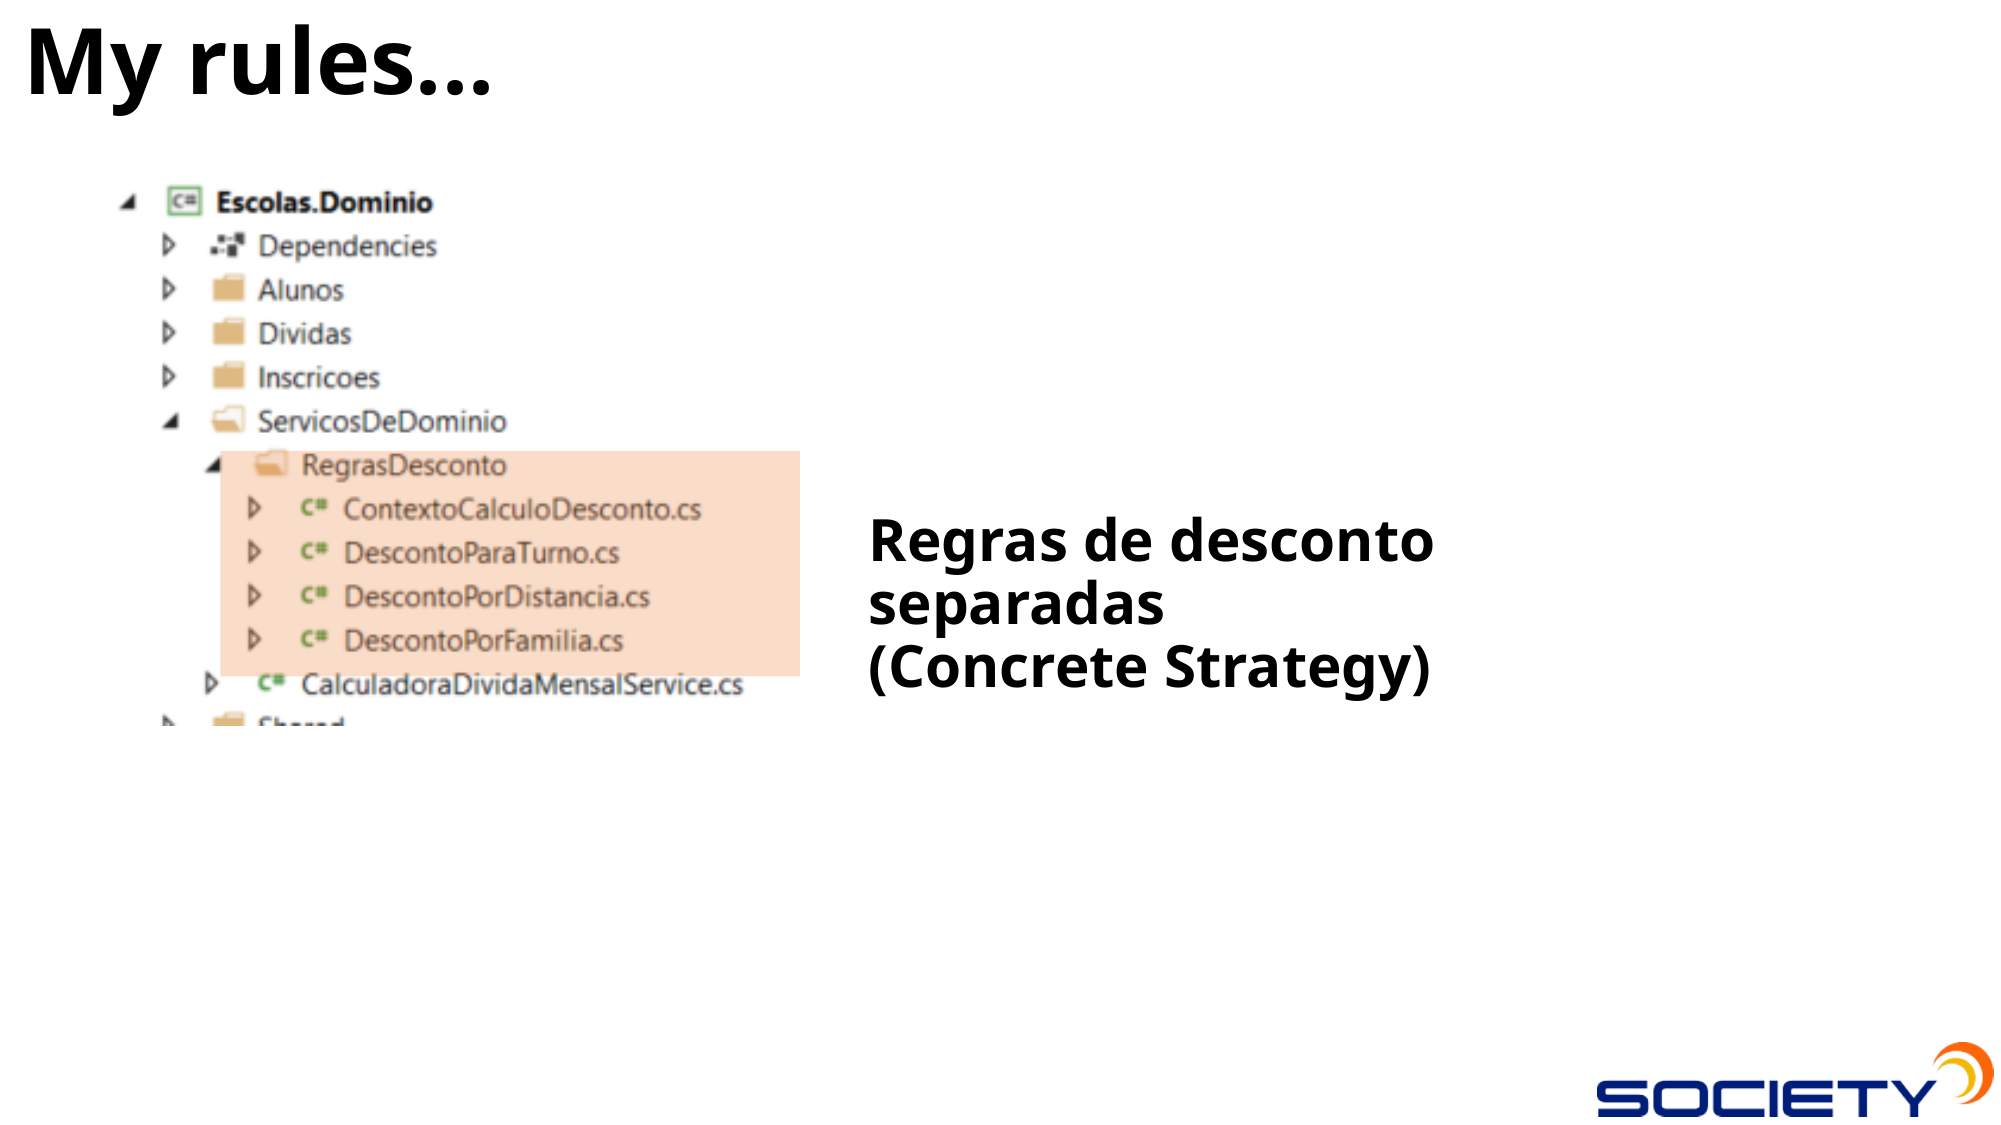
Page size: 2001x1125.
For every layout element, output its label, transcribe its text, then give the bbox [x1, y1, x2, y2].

text_box My rules... [0, 0, 1245, 153]
text_box Regras de desconto separadas (Concrete Strategy) [872, 495, 1645, 583]
picture [110, 178, 872, 726]
picture [1597, 1042, 1994, 1117]
